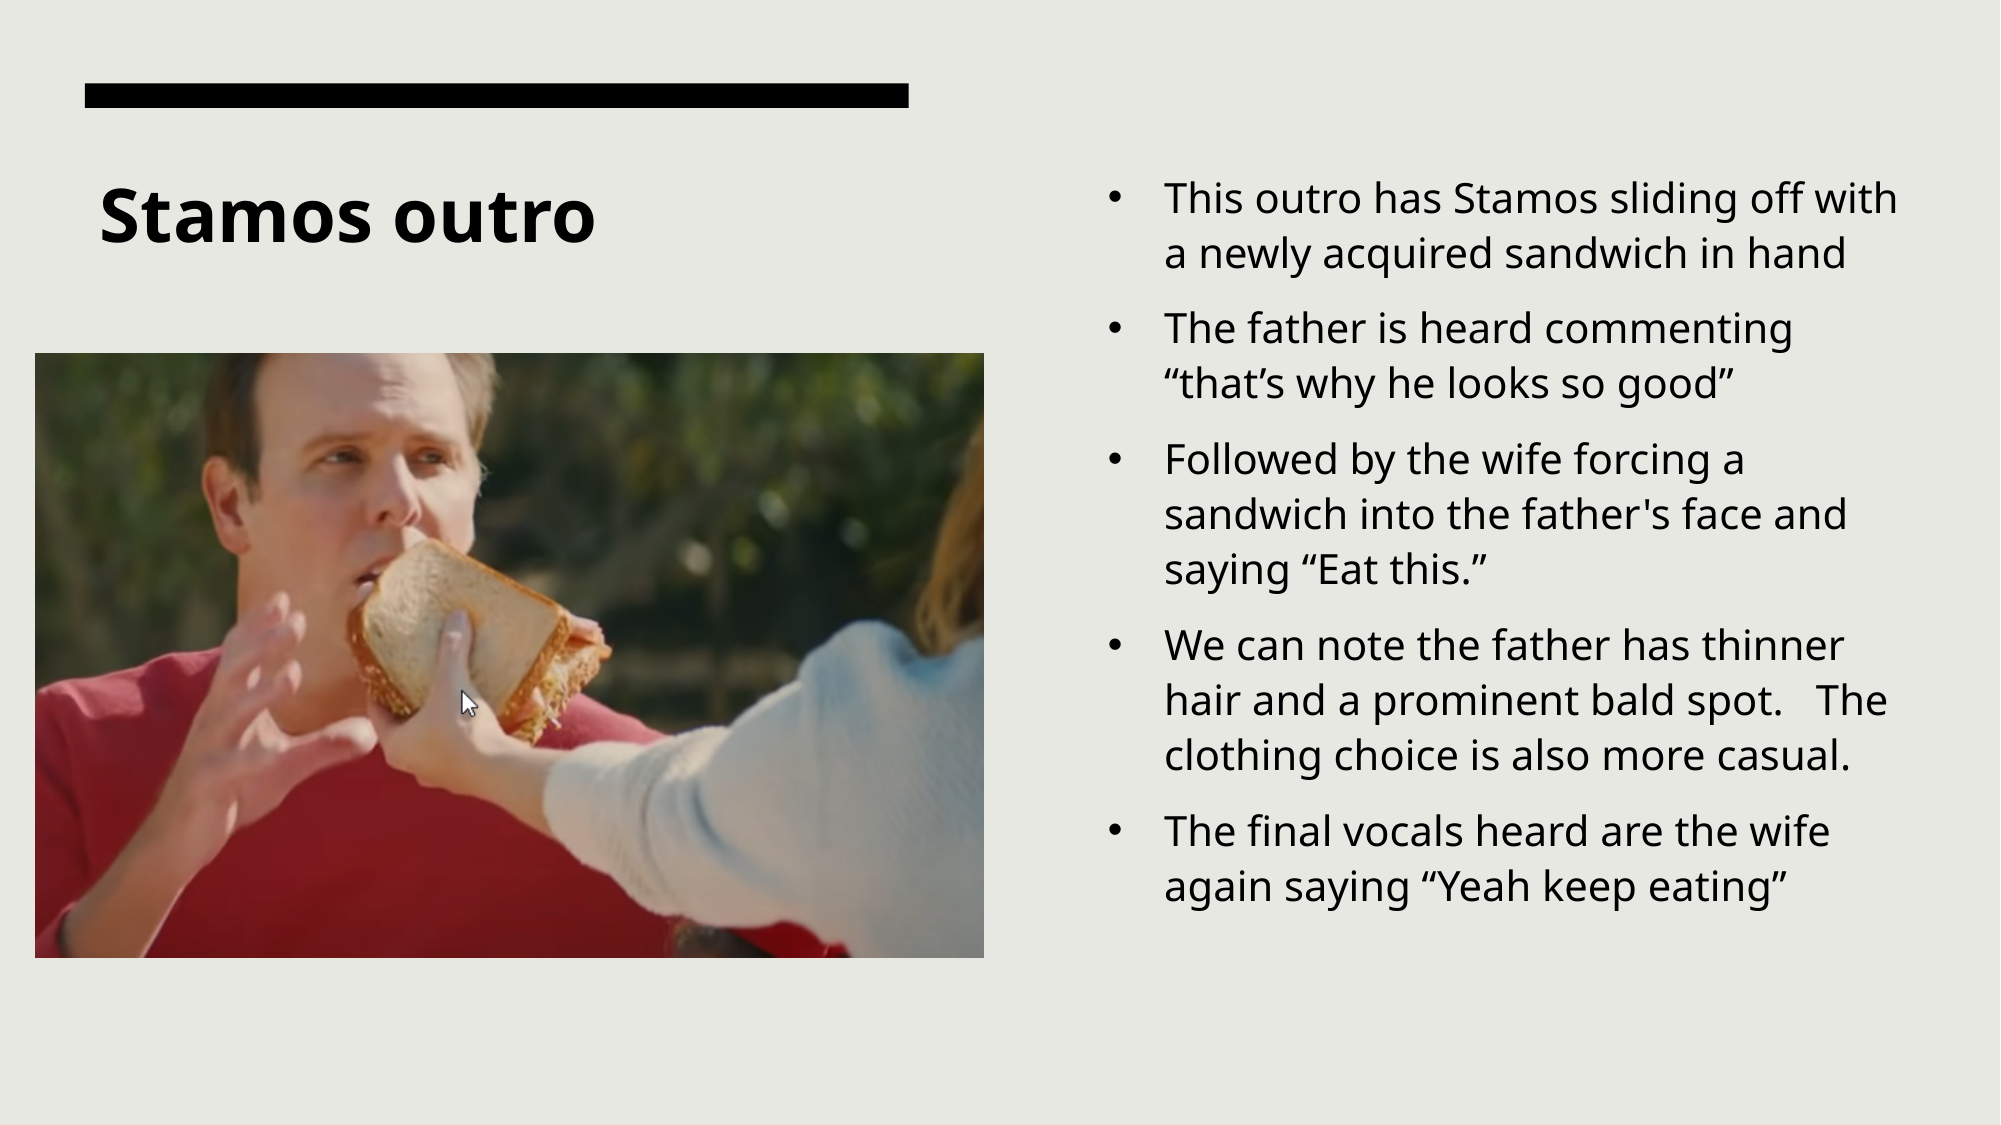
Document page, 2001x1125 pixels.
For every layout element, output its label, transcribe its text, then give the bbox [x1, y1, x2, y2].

picture [35, 353, 984, 958]
title Stamos outro [84, 160, 909, 266]
list This outro has Stamos sliding off with a newly acquired sandwich in hand The father is heard commenting “that’s why he looks so good” Followed by the wife forcing a sandwich into the father's face and saying “Eat this.” We can note the father has thinner hair and a prominent bald spot. The clothing choice is also more casual. The final vocals heard are the wife again saying “Yeah keep eating” [1092, 158, 1917, 958]
